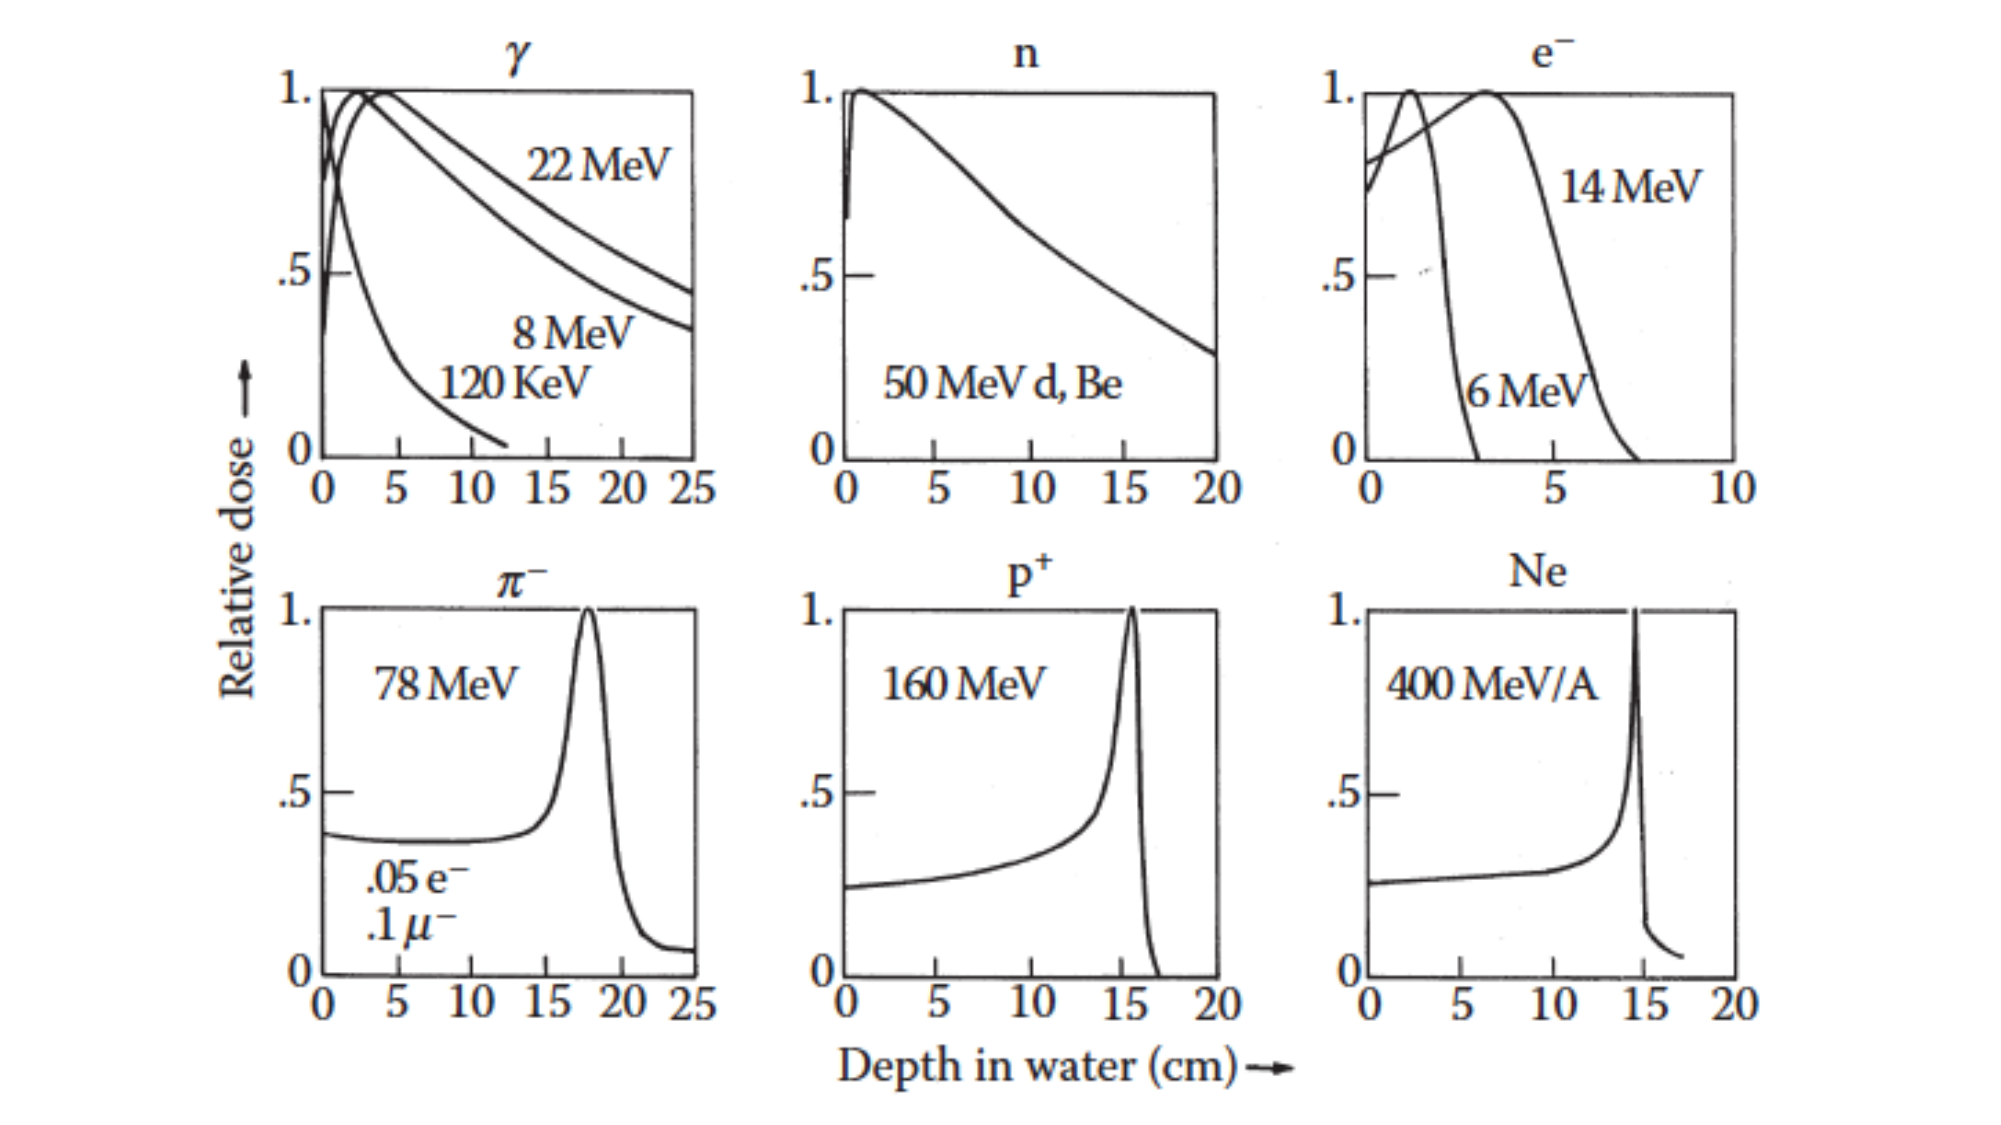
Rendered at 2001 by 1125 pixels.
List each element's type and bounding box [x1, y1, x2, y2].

picture [148, 0, 1848, 1123]
